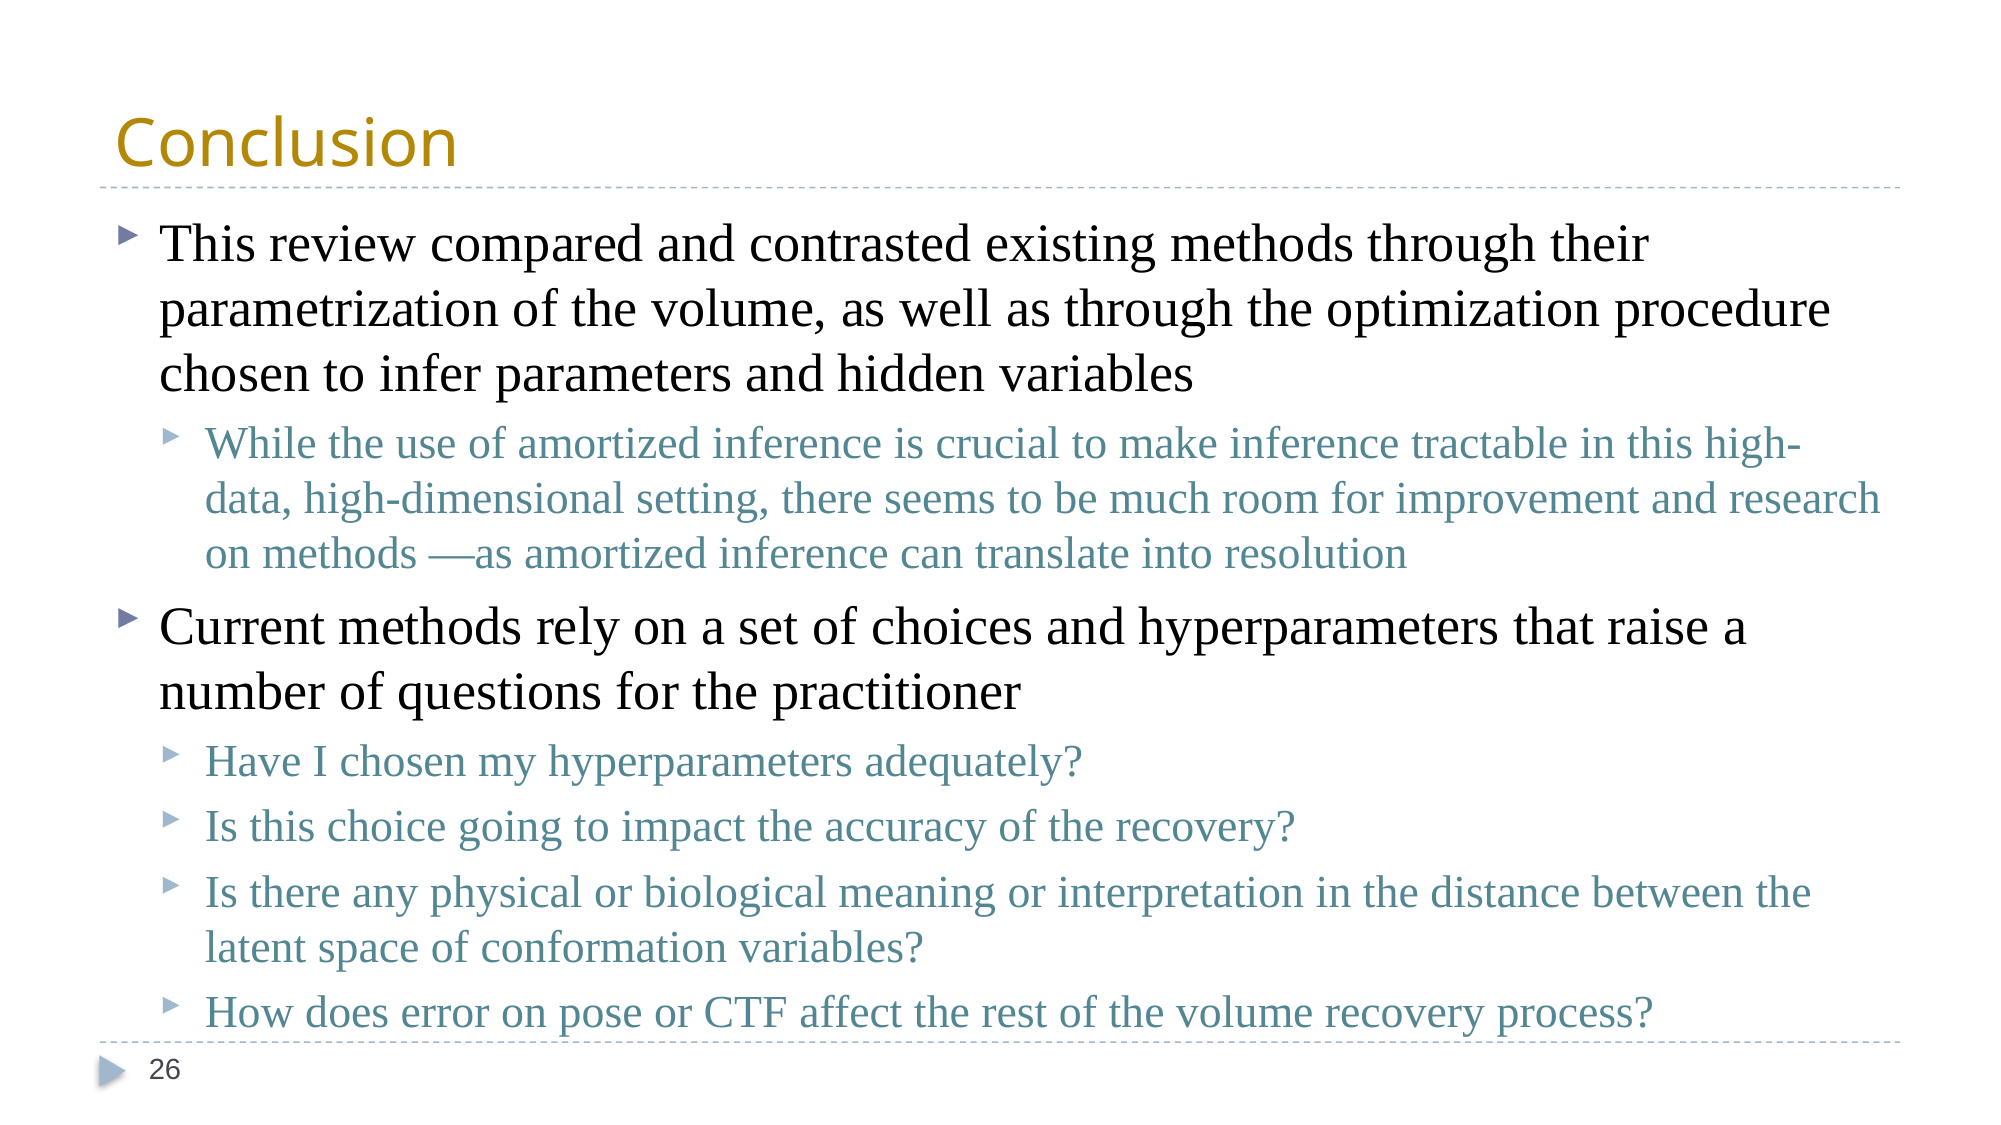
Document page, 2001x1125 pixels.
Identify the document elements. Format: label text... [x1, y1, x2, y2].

list This review compared and contrasted existing methods through their parametrization of the volume, as well as through the optimization procedure chosen to infer parameters and hidden variables While the use of amortized inference is crucial to make inference tractable in this high-data, high-dimensional setting, there seems to be much room for improvement and research on methods —as amortized inference can translate into resolution Current methods rely on a set of choices and hyperparameters that raise a number of questions for the practitioner Have I chosen my hyperparameters adequately? Is this choice going to impact the accuracy of the recovery? Is there any physical or biological meaning or interpretation in the distance between the latent space of conformation variables? How does error on pose or CTF affect the rest of the volume recovery process? [99, 199, 1901, 1011]
title Conclusion [99, 24, 1901, 188]
slide_number 26 [134, 1042, 568, 1103]
